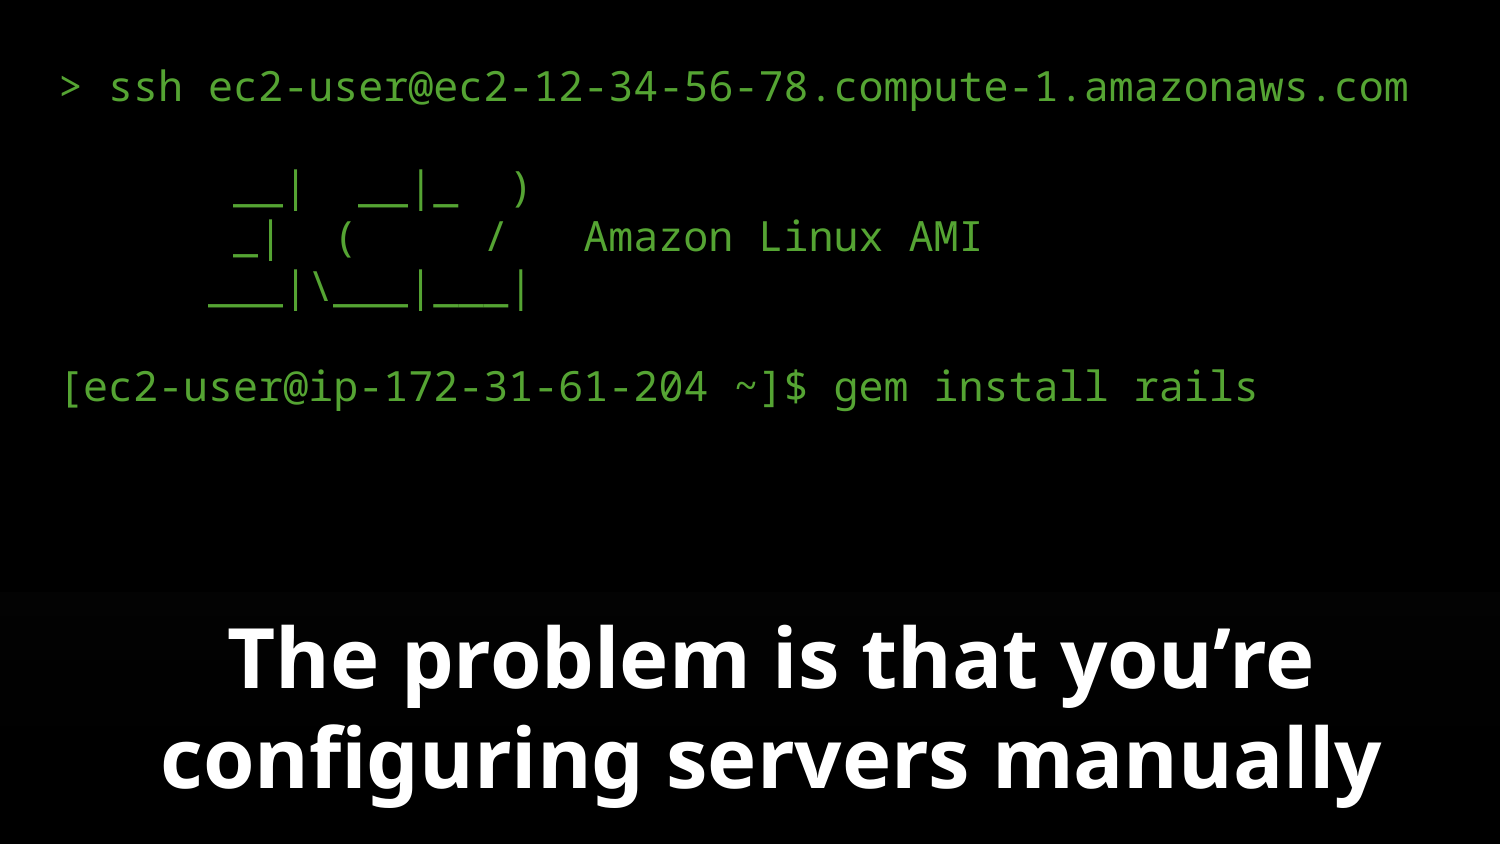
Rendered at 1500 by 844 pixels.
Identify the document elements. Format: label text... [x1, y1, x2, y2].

text_box The problem is that you’re configuring servers manually [0, 567, 1500, 844]
text_box > ssh ec2-user@ec2-12-34-56-78.compute-1.amazonaws.com __| __|_ ) _| ( / Amazon Linux AMI ___|\___|___| [ec2-user@ip-172-31-61-204 ~]$ gem install rails [0, 0, 1500, 567]
